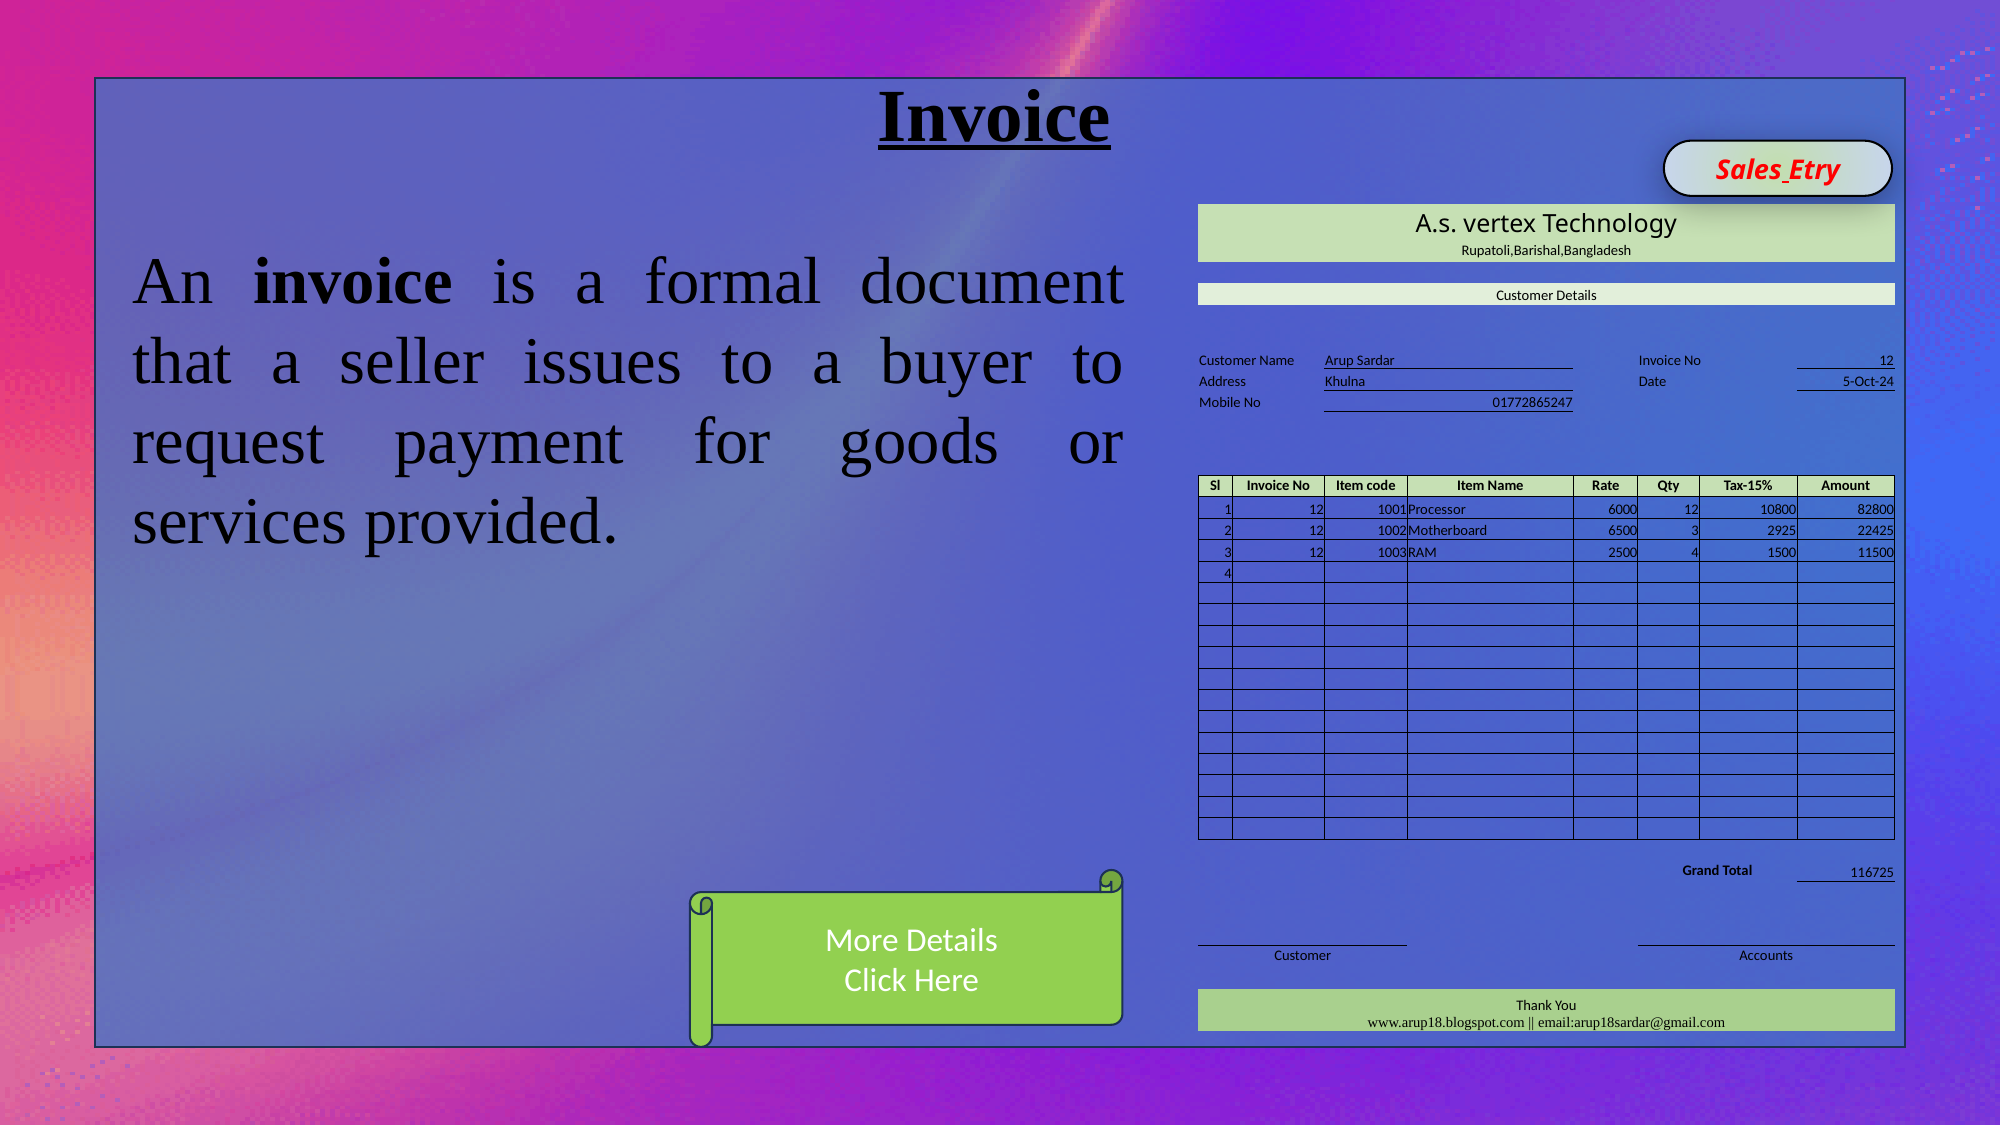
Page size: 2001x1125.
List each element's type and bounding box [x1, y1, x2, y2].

text_box [0, 0, 2000, 1125]
